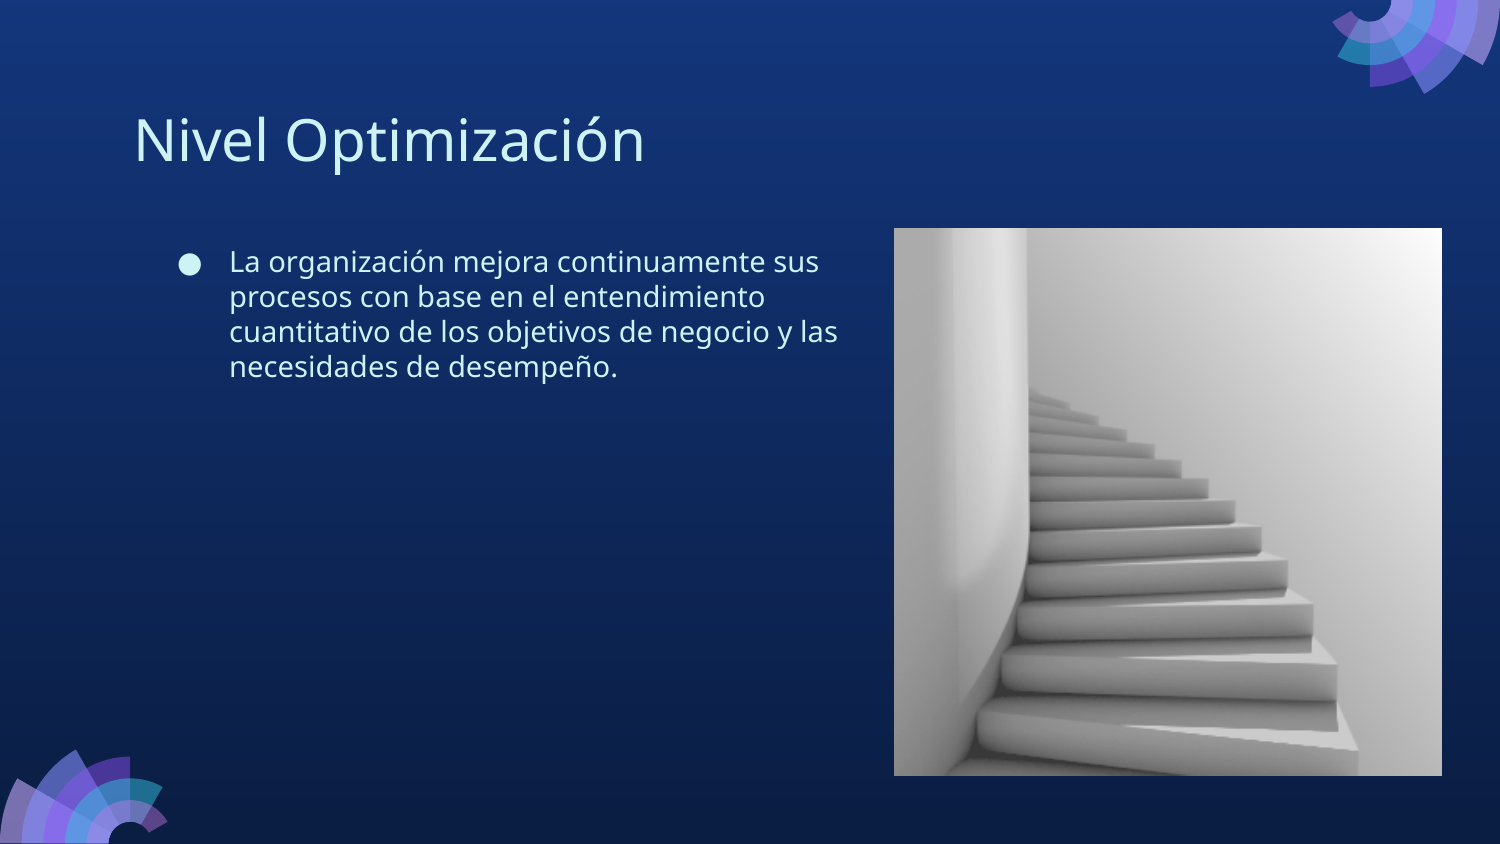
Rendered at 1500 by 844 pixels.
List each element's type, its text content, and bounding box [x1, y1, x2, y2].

text_box La organización mejora continuamente sus procesos con base en el entendimiento cuantitativo de los objetivos de negocio y las necesidades de desempeño. [139, 228, 857, 433]
picture [894, 227, 1442, 776]
title Nivel Optimización [118, 88, 1382, 183]
